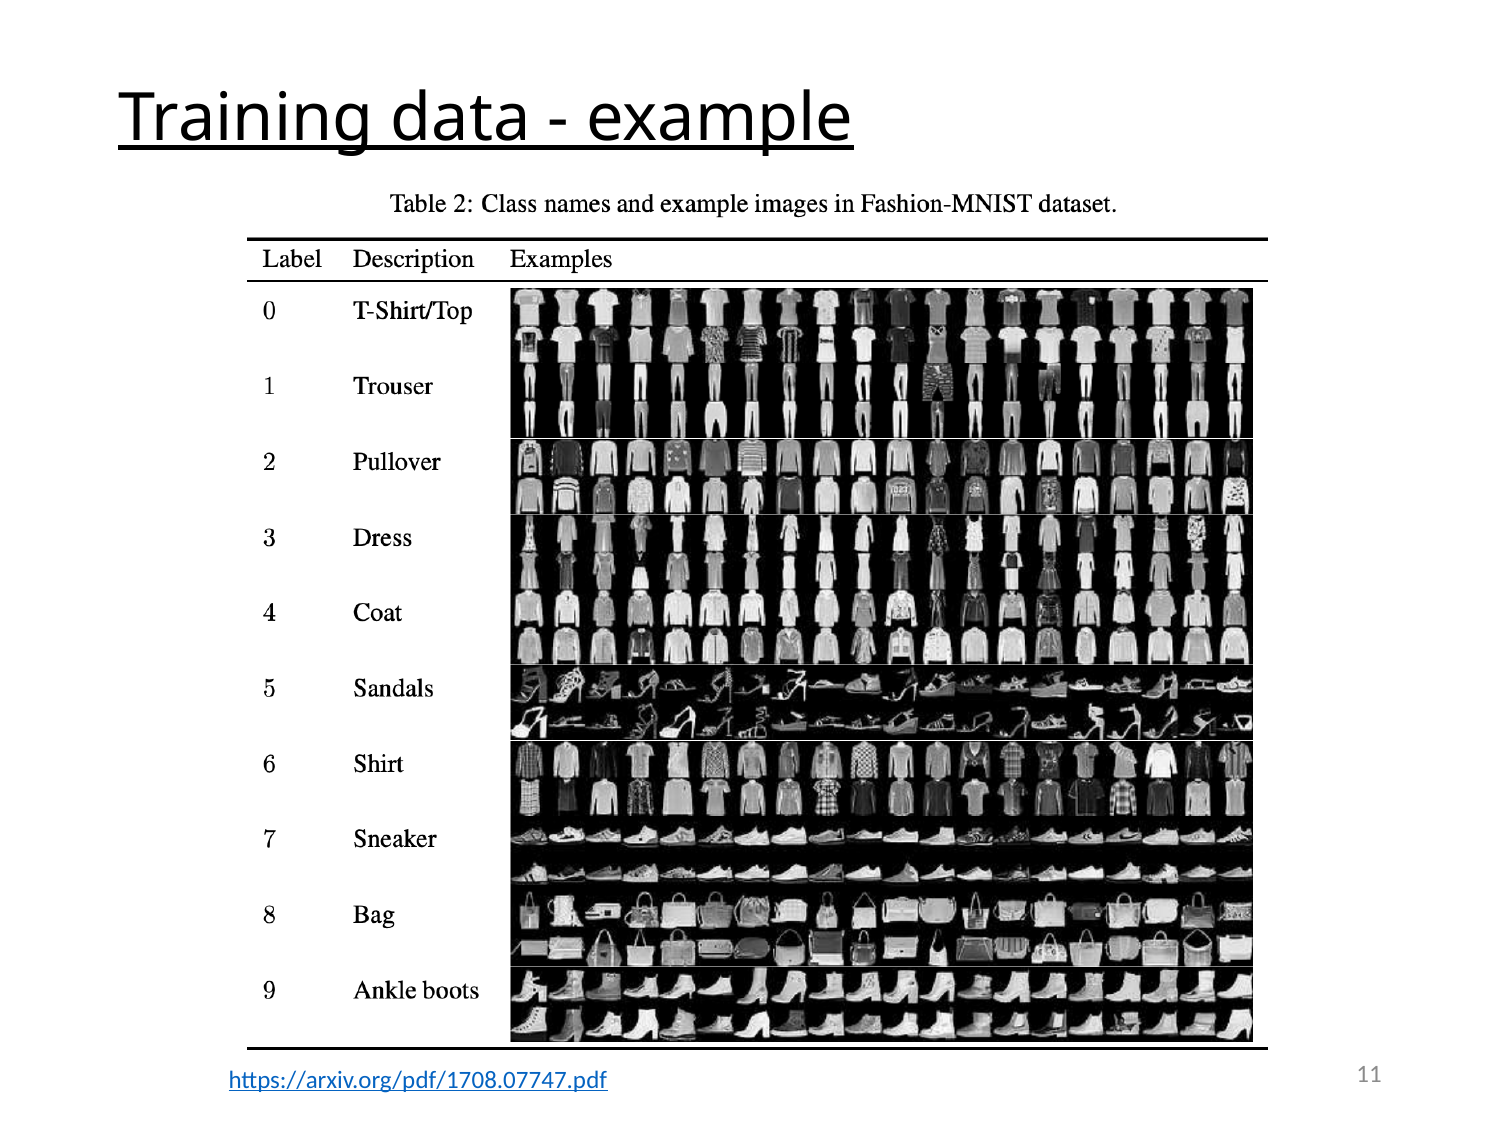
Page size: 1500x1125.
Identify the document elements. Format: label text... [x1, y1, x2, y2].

slide_number 11 [1059, 1042, 1397, 1103]
picture [231, 177, 1287, 1059]
text_box https://arxiv.org/pdf/1708.07747.pdf [213, 1055, 623, 1101]
title Training data - example [103, 59, 1397, 178]
